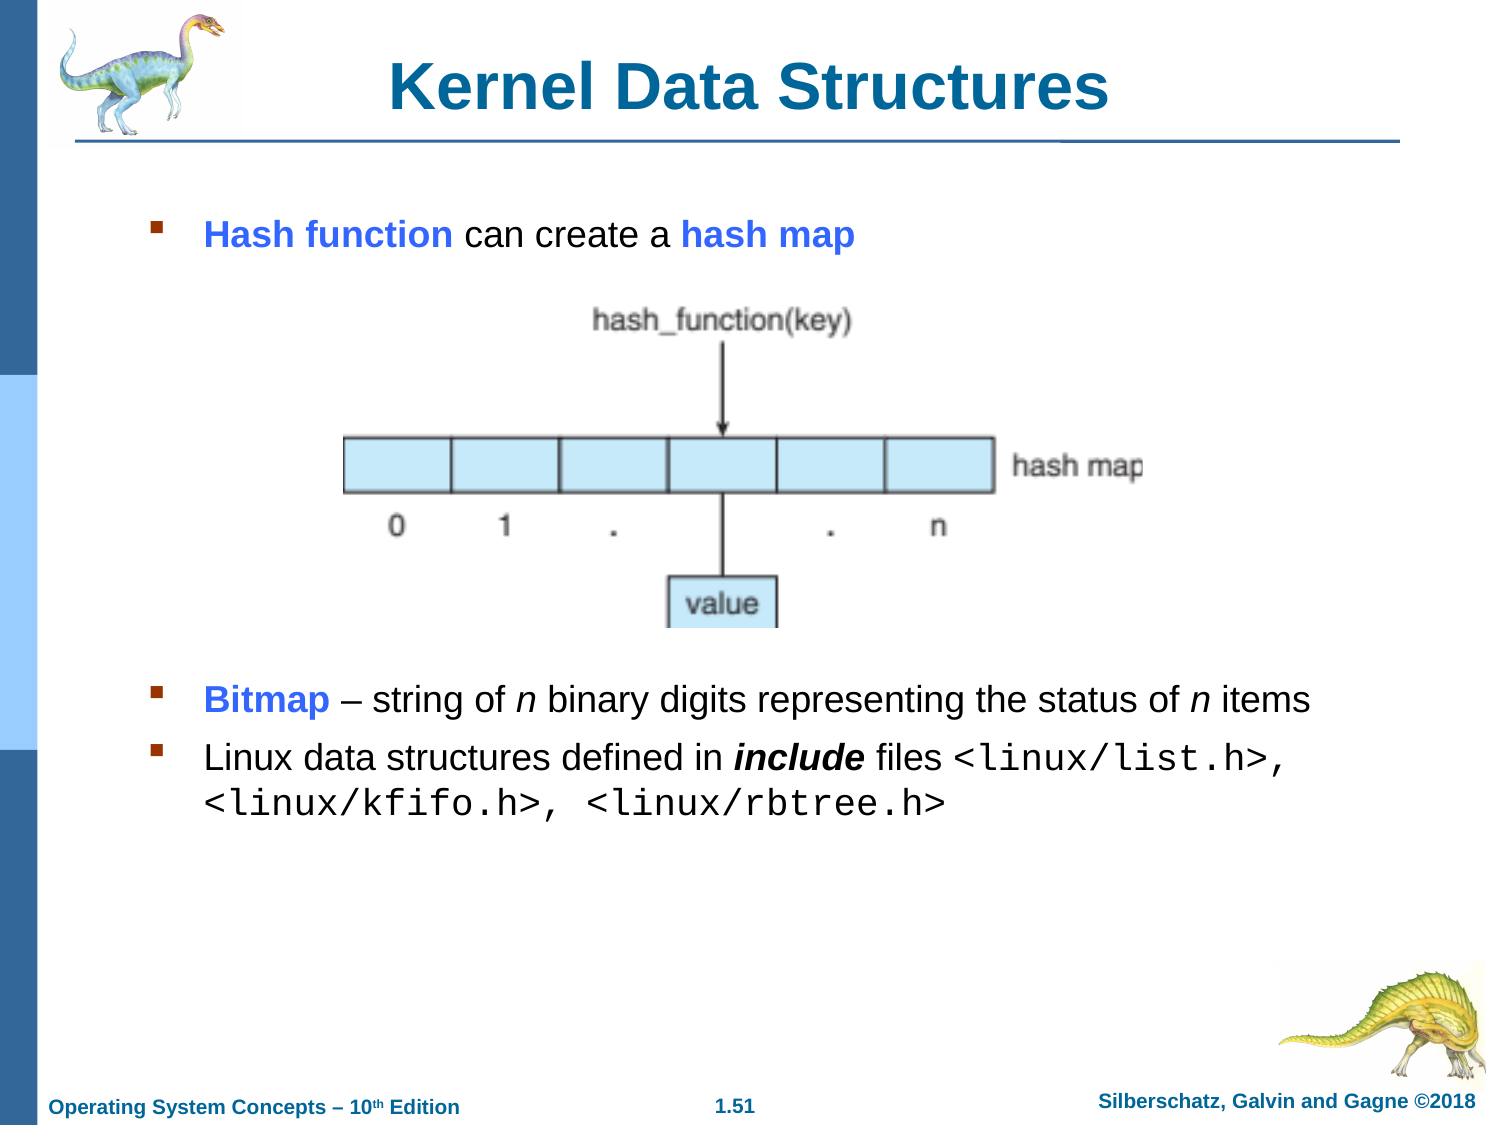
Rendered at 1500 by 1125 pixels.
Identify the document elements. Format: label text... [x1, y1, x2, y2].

picture [342, 305, 1143, 628]
picture [46, 0, 243, 149]
list Hash function can create a hash map Bitmap – string of n binary digits representing the status of n items Linux data structures defined in include files <linux/list.h>, <linux/kfifo.h>, <linux/rbtree.h> [132, 202, 1400, 1020]
picture [1275, 959, 1486, 1090]
title Kernel Data Structures [75, 35, 1425, 131]
